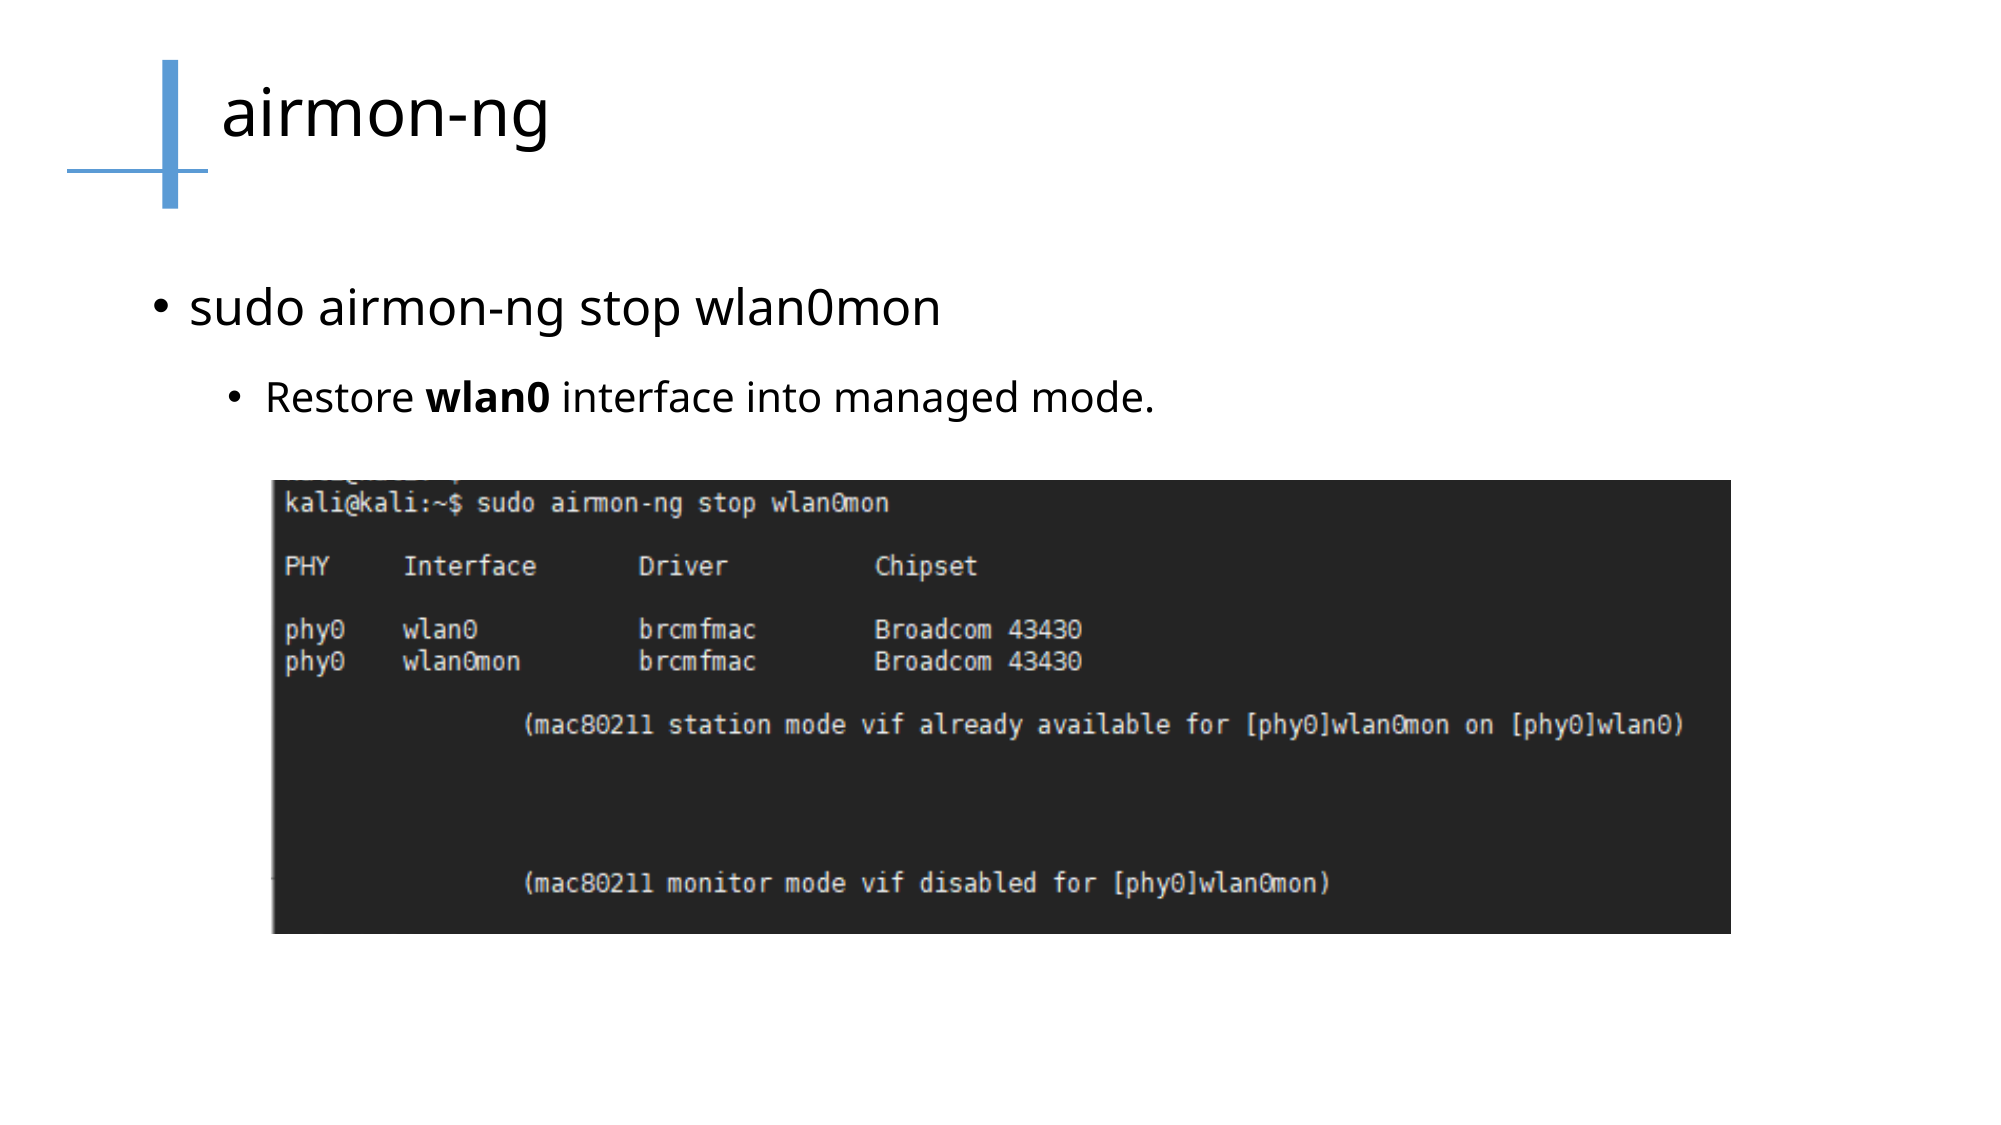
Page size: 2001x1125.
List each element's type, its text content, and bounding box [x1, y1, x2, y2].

list sudo airmon-ng stop wlan0mon Restore wlan0 interface into managed mode. [137, 238, 1863, 500]
picture [270, 480, 1731, 934]
title airmon-ng [206, 59, 1842, 170]
